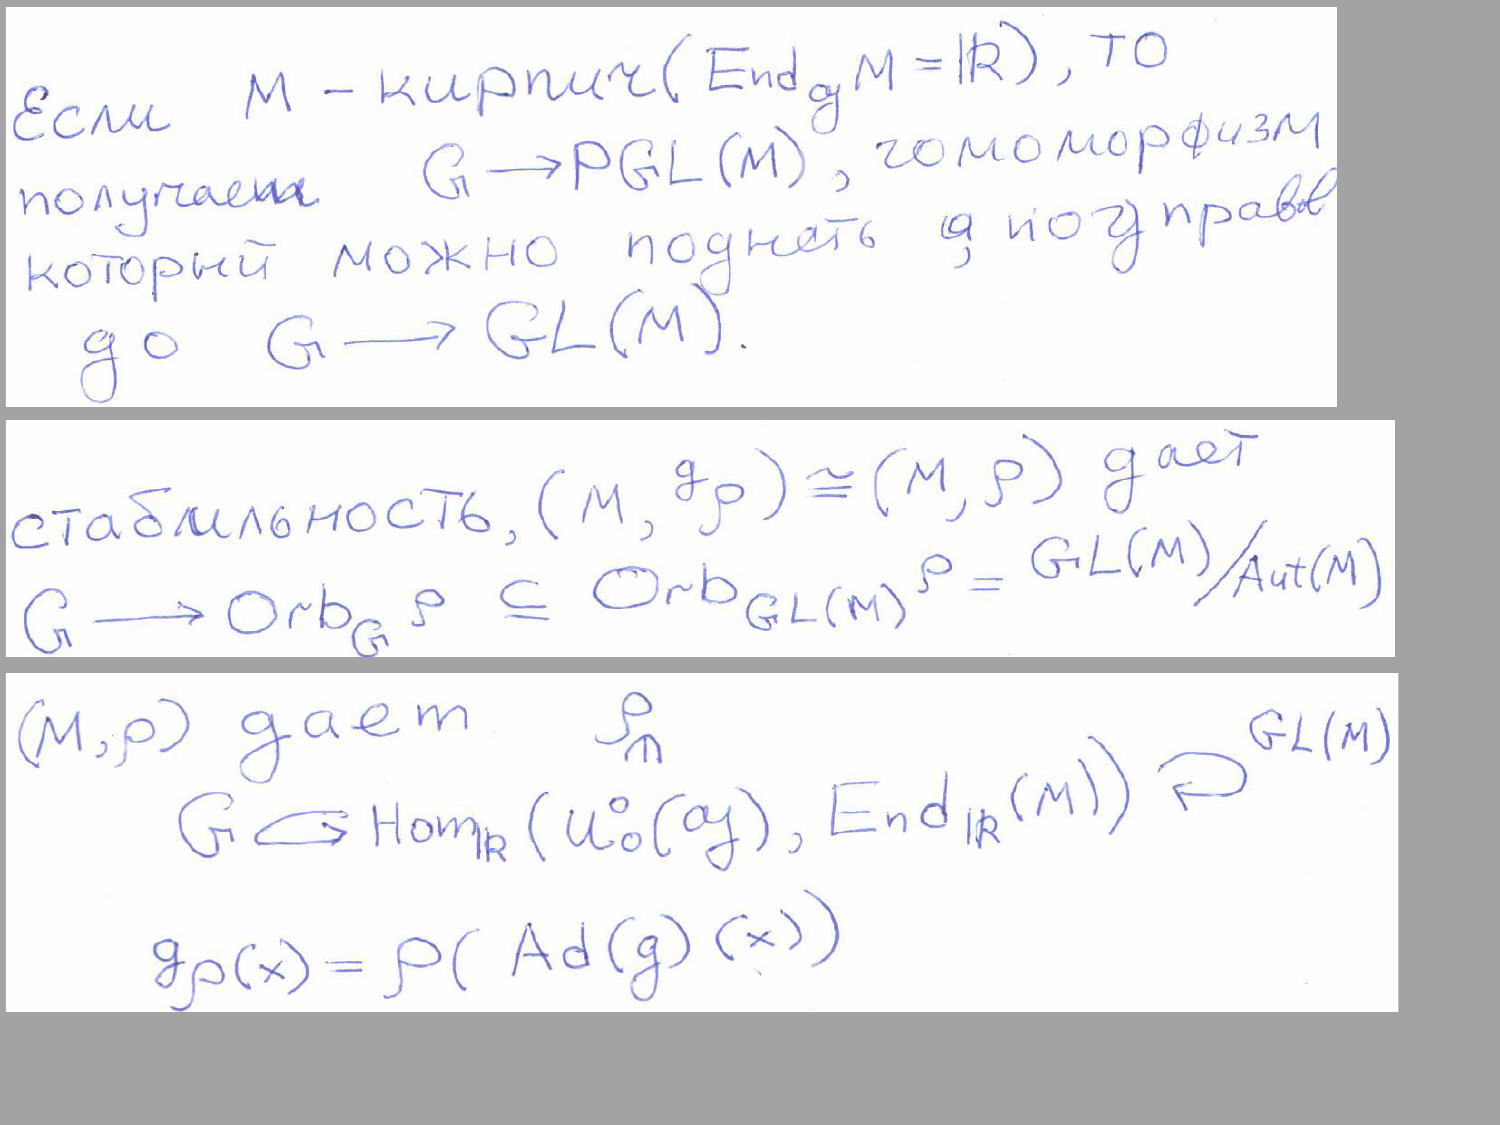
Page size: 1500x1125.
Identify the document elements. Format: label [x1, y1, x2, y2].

picture [5, 673, 1399, 1012]
picture [5, 6, 1338, 408]
picture [5, 420, 1395, 658]
